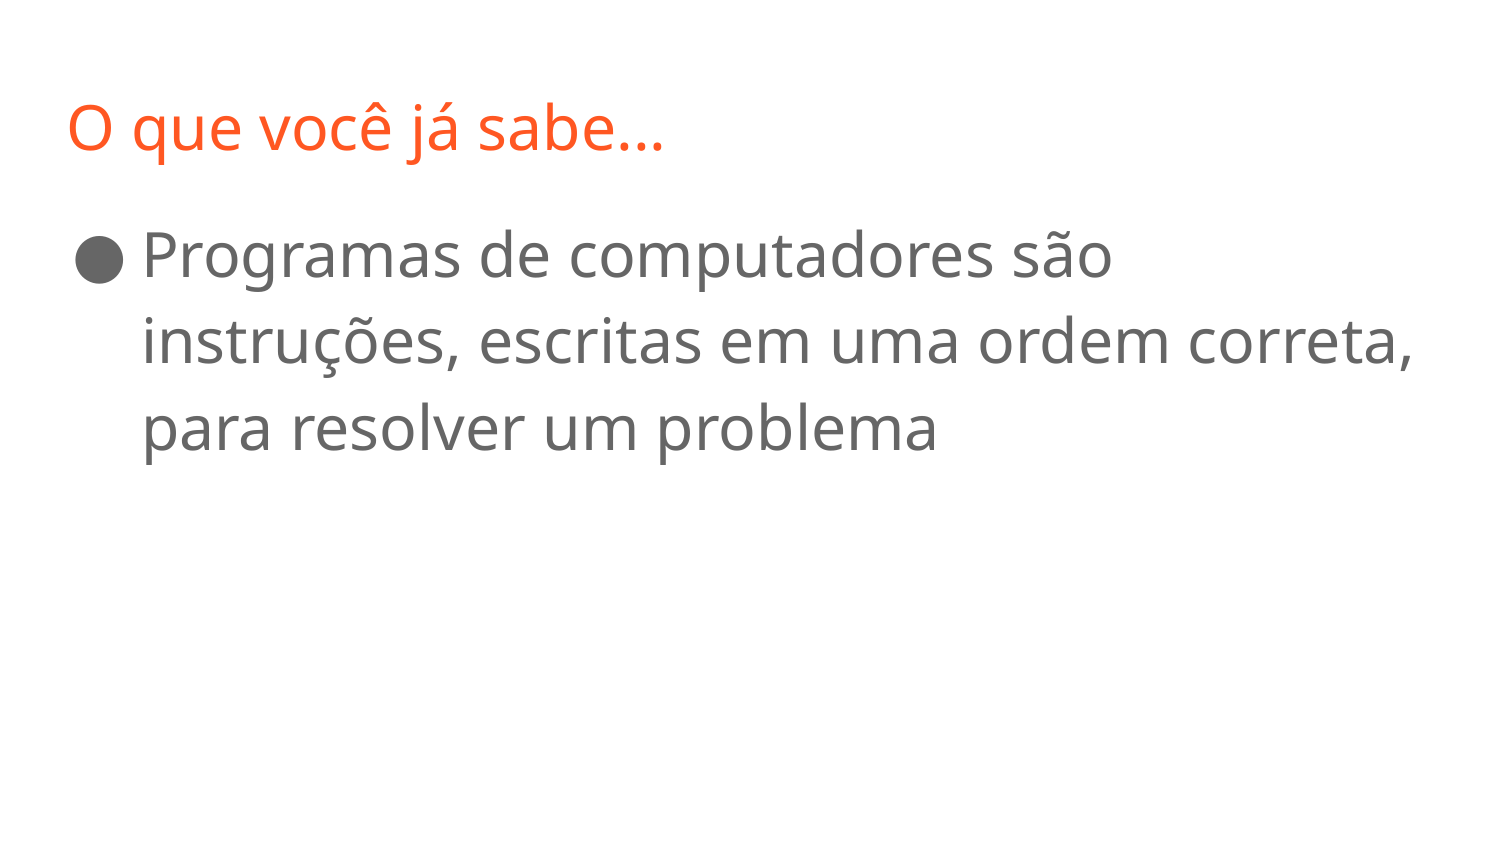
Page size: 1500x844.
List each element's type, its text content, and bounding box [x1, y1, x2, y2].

list Programas de computadores são instruções, escritas em uma ordem correta, para resolver um problema [51, 189, 1449, 750]
title O que você já sabe... [51, 72, 1449, 167]
